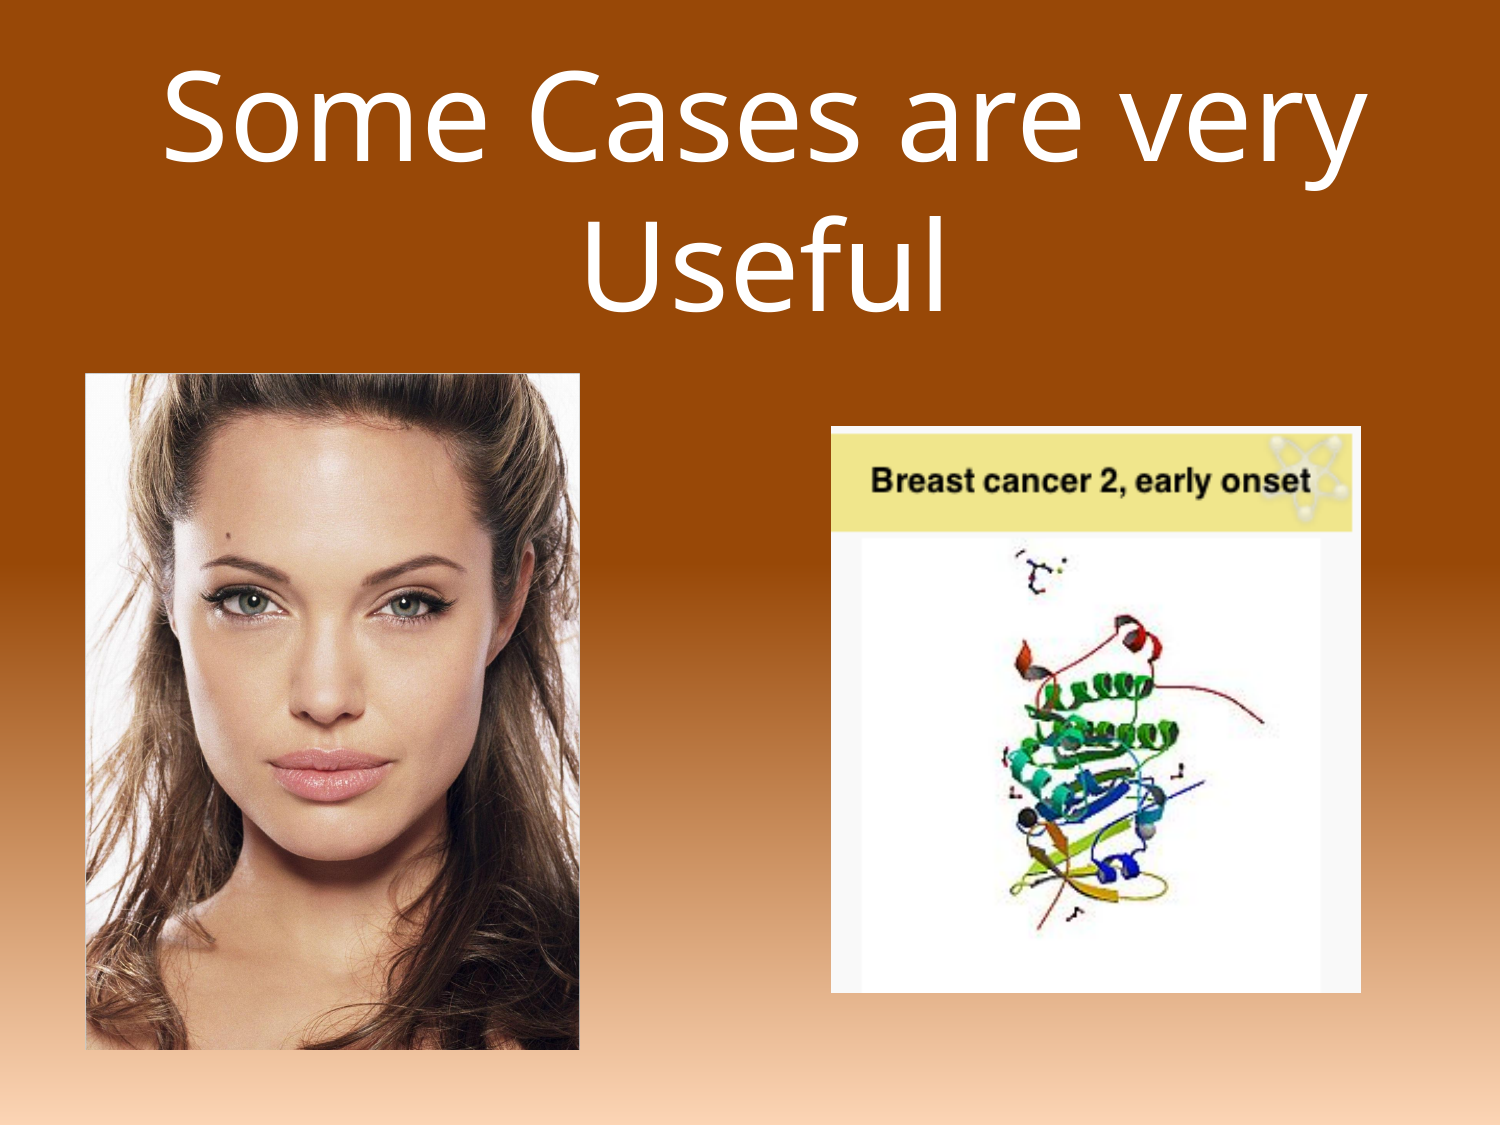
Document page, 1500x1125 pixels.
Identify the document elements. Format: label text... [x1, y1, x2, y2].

picture [85, 373, 580, 1050]
title Some Cases are very Useful [67, 74, 1464, 298]
picture [830, 425, 1361, 993]
